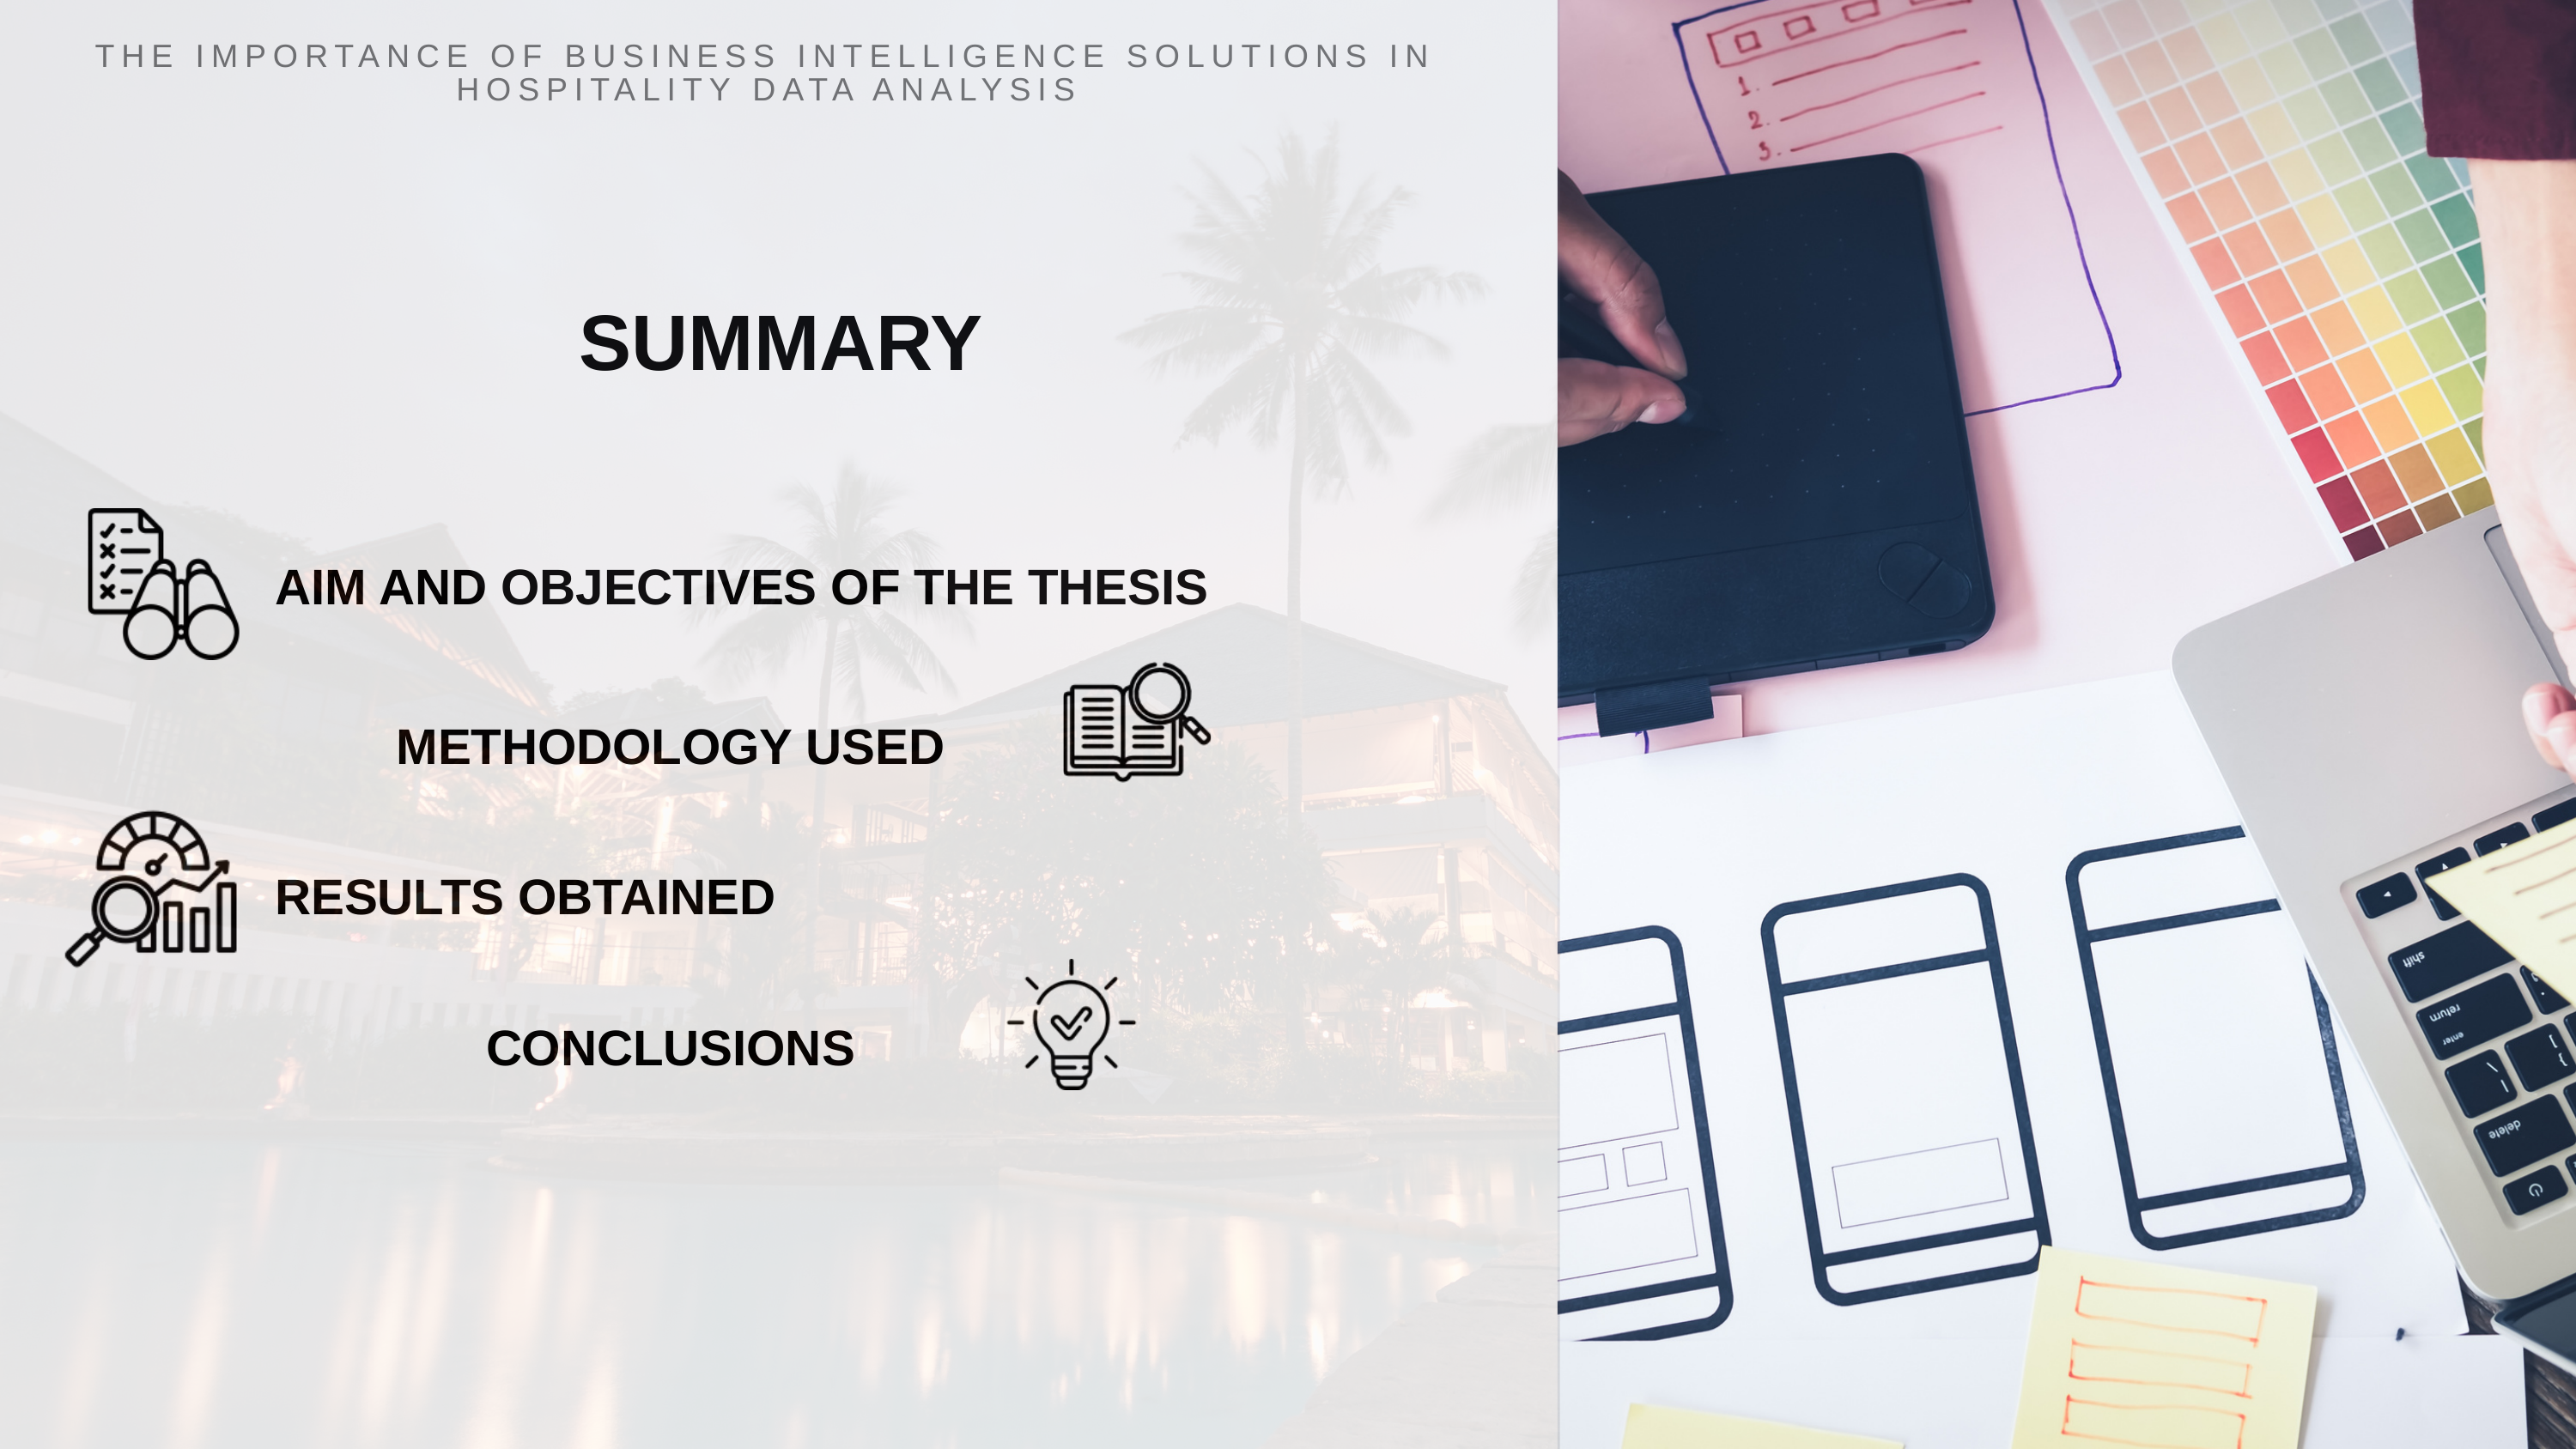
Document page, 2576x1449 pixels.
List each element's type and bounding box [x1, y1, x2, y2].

text_box [1557, 0, 2576, 1449]
text_box [0, 0, 1554, 1449]
